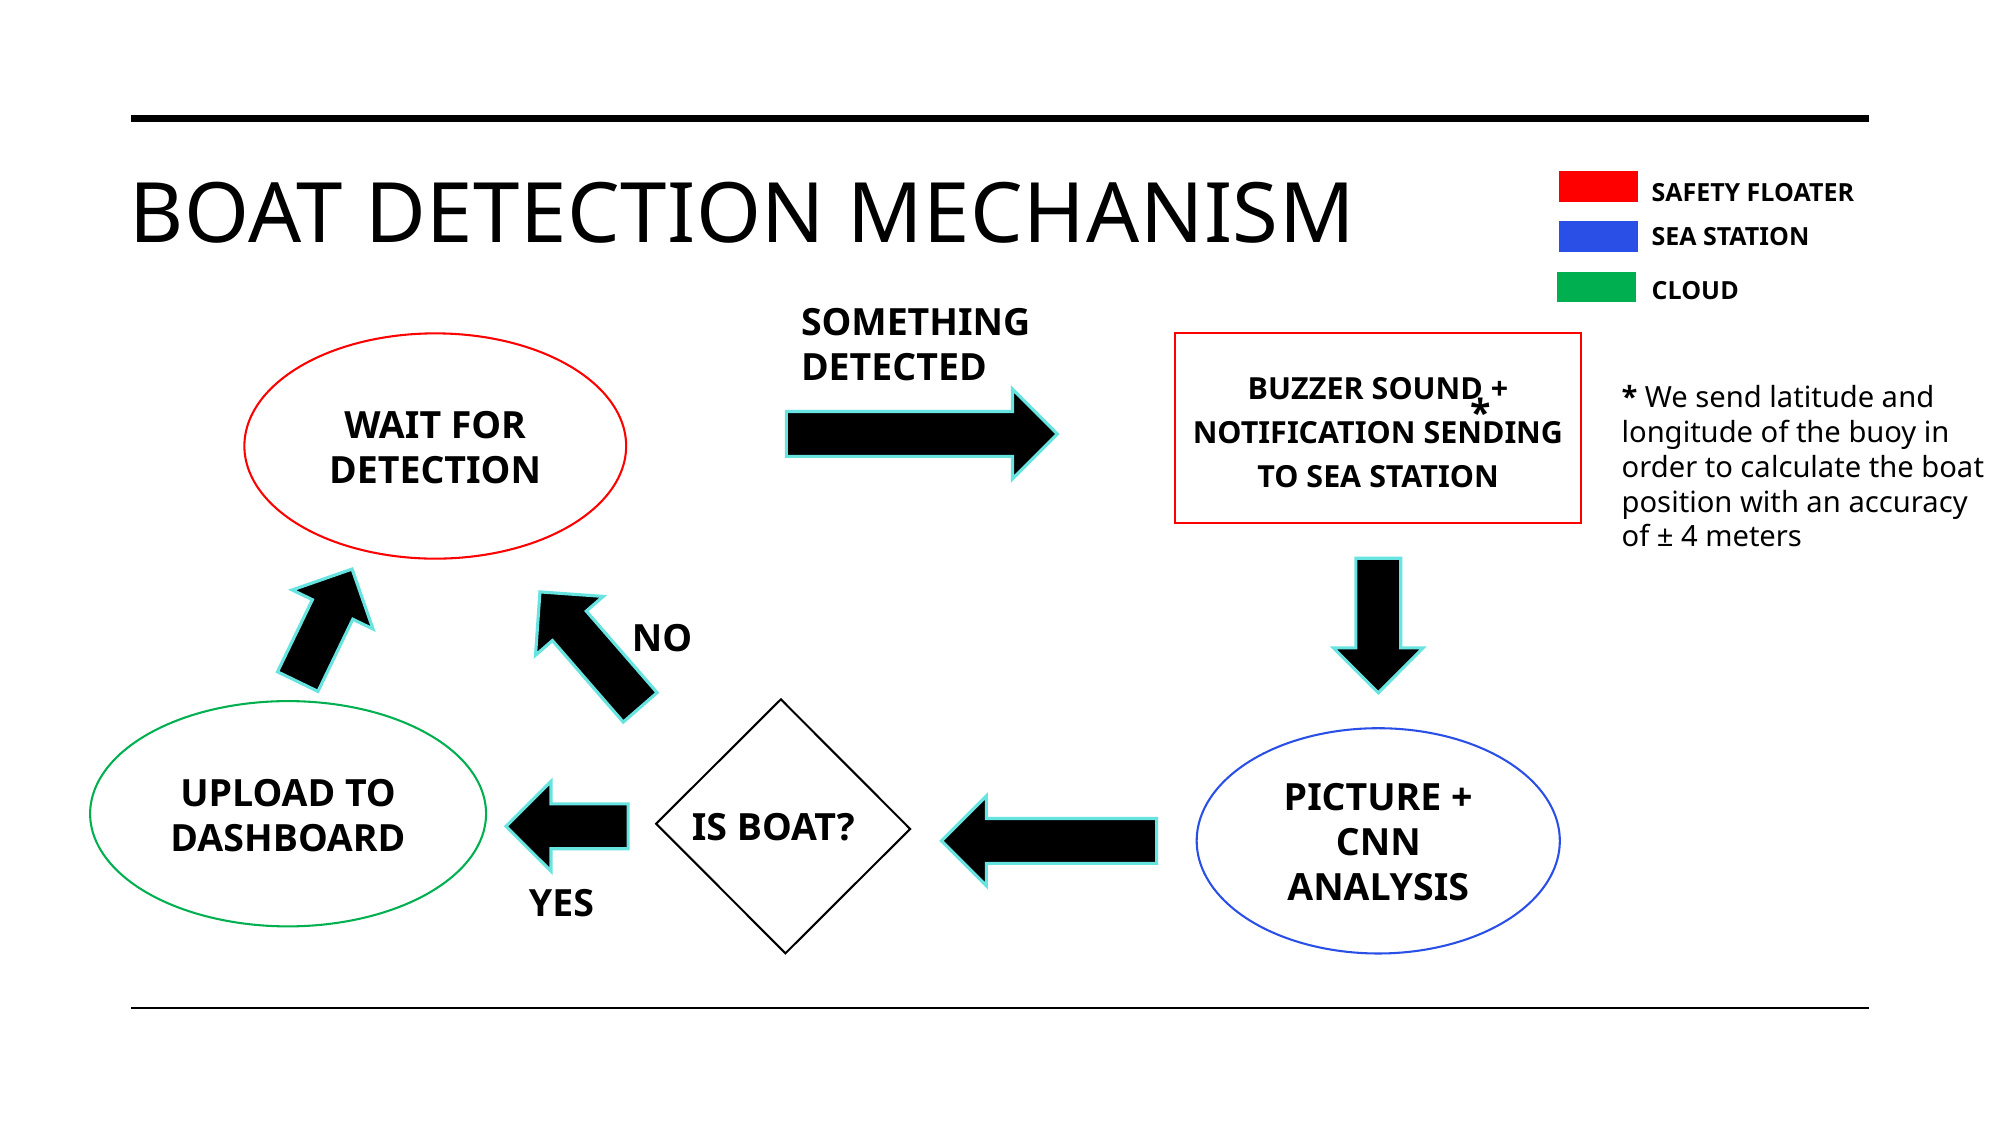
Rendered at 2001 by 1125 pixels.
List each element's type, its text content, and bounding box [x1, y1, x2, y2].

text_box [683, 697, 878, 795]
text_box [654, 801, 677, 847]
text_box [276, 567, 375, 693]
text_box UPLOAD TO DASHBOARD [89, 700, 488, 928]
text_box SAFETY FLOATER [1636, 168, 1896, 212]
text_box CLOUD [1636, 267, 1896, 313]
text_box * [1455, 381, 1506, 441]
text_box [534, 590, 659, 724]
text_box YES [514, 871, 629, 931]
title BOAT DETECTION MECHANISM [114, 151, 1869, 377]
text_box NO [617, 606, 732, 666]
text_box [1557, 272, 1636, 302]
text_box [686, 856, 885, 955]
text_box [1330, 557, 1426, 695]
text_box [940, 793, 1158, 889]
text_box [785, 396, 1059, 482]
text_box * We send latitude and longitude of the buoy in order to calculate the boat position with an accuracy of ± 4 meters [1606, 370, 2000, 561]
list BUZZER SOUND + NOTIFICATION SENDING TO SEA STATION [1174, 332, 1582, 524]
text_box [890, 807, 912, 851]
text_box [504, 778, 630, 874]
text_box WAIT FOR DETECTION [243, 332, 628, 560]
text_box IS BOAT? [677, 795, 890, 856]
text_box [1559, 171, 1636, 202]
text_box SEA STATION [1636, 212, 1896, 258]
text_box [1559, 221, 1636, 252]
text_box SOMETHING DETECTED [786, 290, 1116, 396]
text_box PICTURE + CNN ANALYSIS [1195, 727, 1561, 955]
